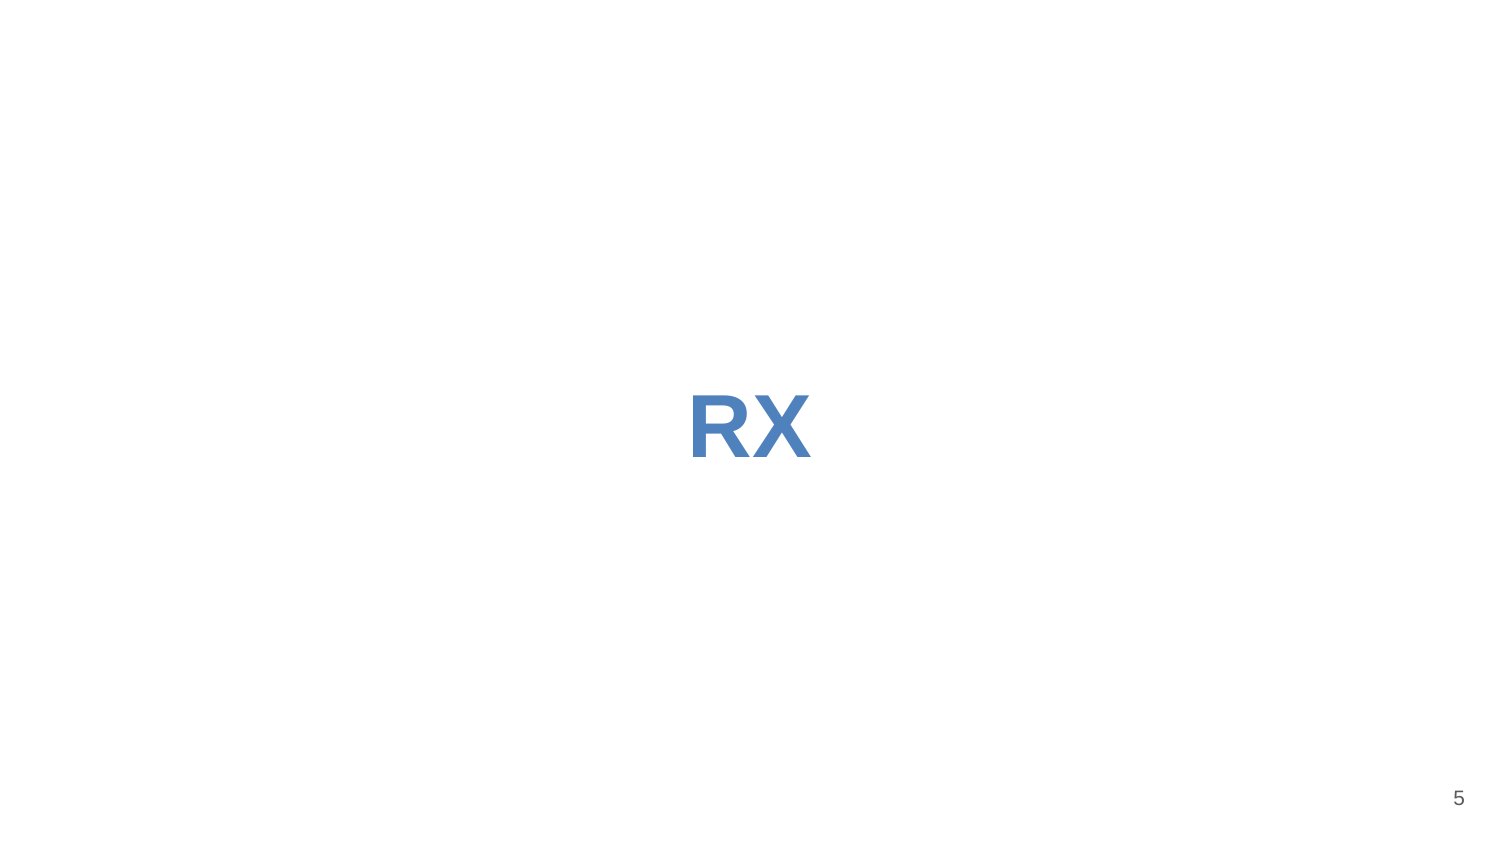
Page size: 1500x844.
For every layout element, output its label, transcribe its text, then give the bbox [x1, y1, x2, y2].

title RX [51, 352, 1449, 491]
slide_number 5 [1389, 764, 1480, 830]
